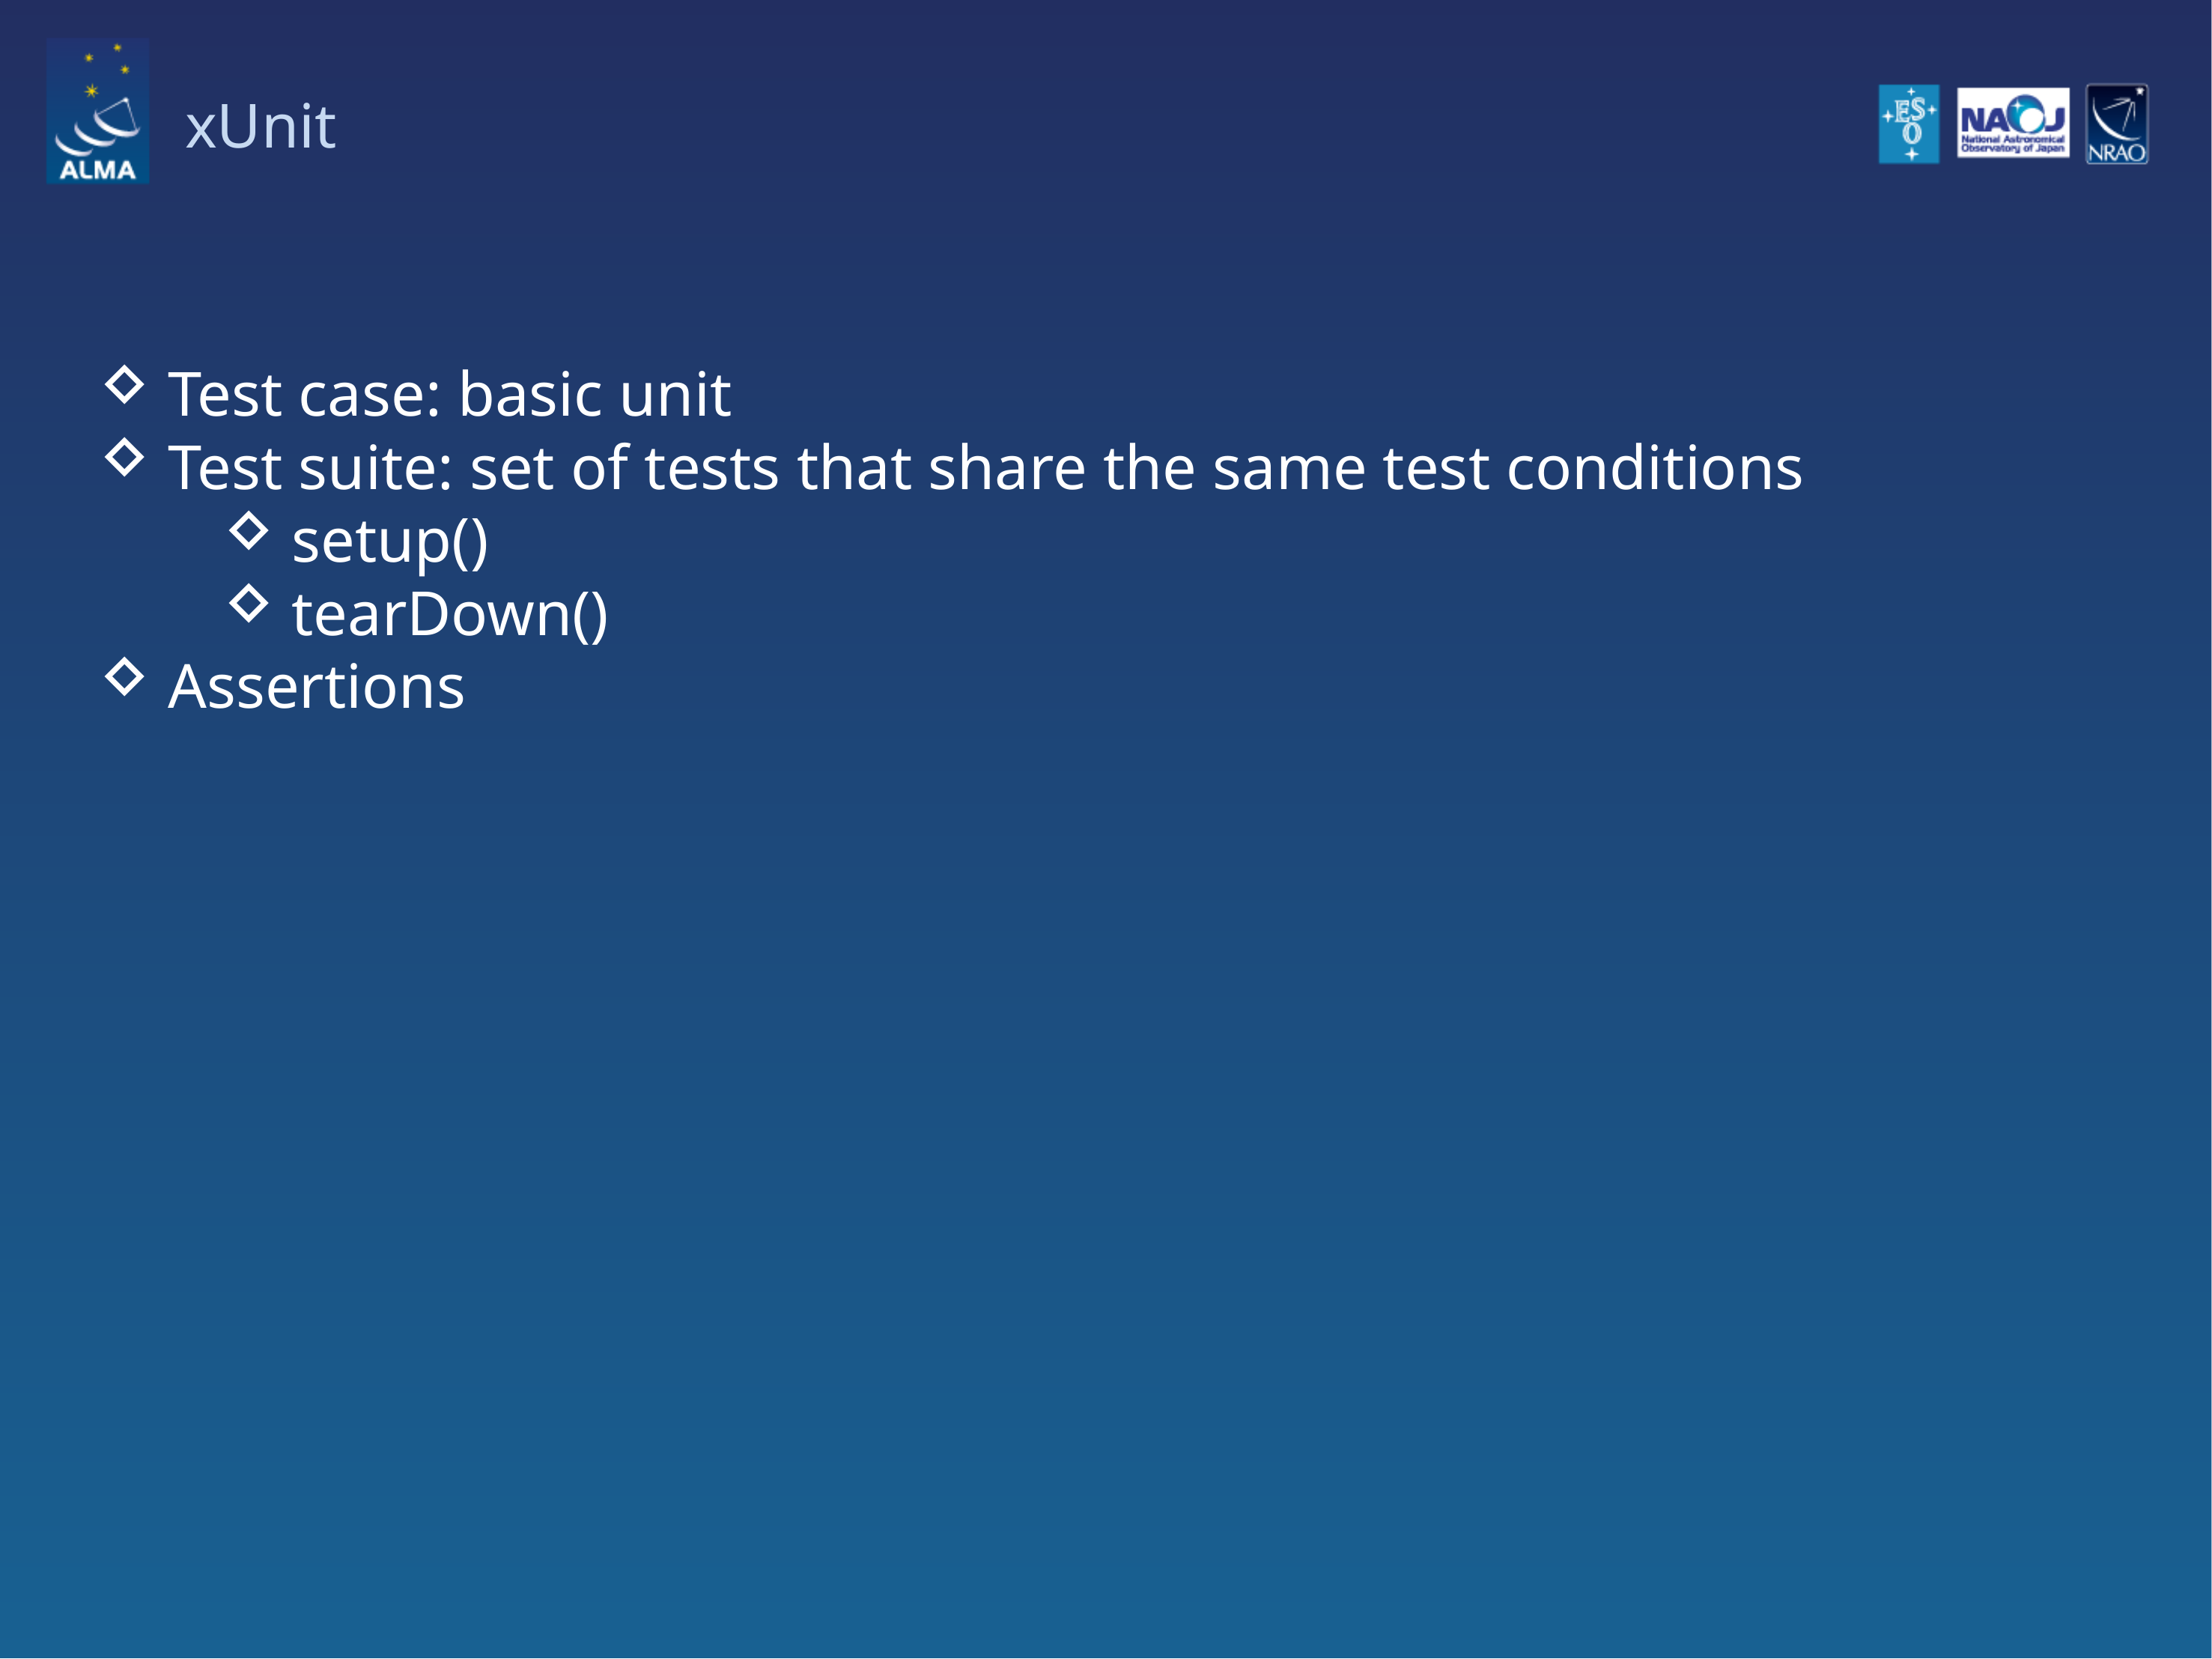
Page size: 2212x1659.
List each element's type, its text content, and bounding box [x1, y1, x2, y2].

text_box Test case: basic unit Test suite: set of tests that share the same test conditions setup() tearDown() Assertions [86, 349, 2130, 727]
picture [0, 0, 2212, 1658]
title xUnit [160, 73, 1855, 173]
